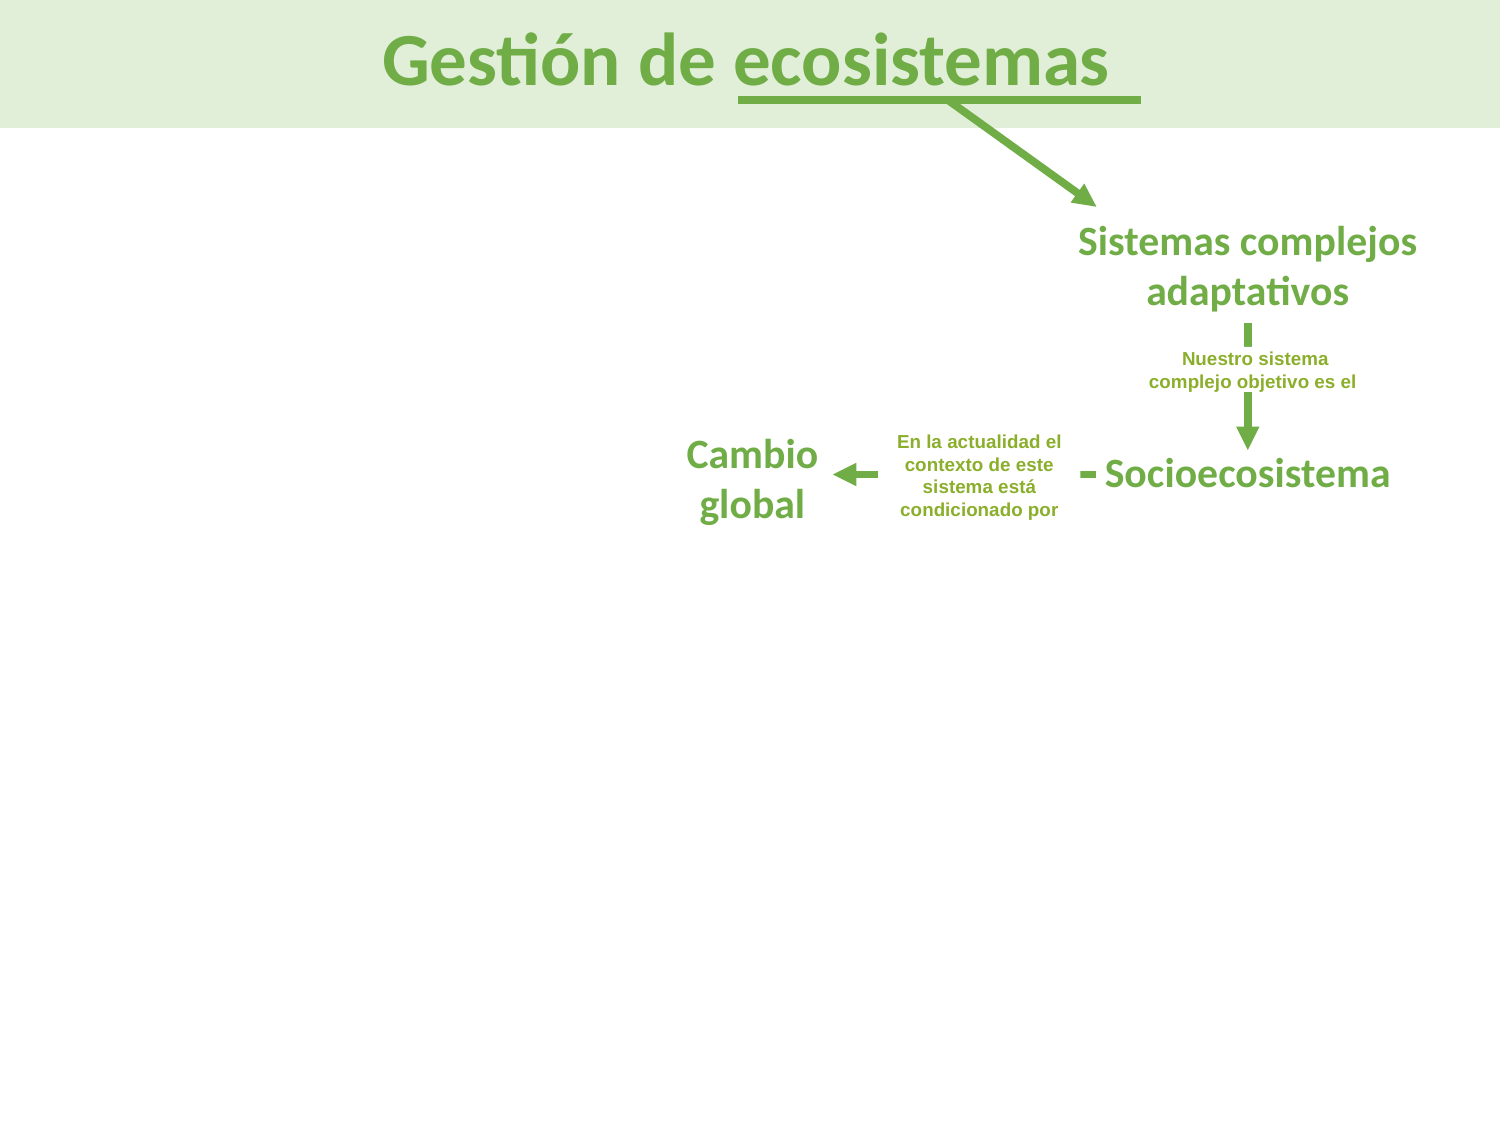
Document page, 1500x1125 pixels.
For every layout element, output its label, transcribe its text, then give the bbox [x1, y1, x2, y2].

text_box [737, 100, 1142, 207]
text_box Socioecosistema [1101, 437, 1445, 503]
text_box Gestión de ecosistemas [198, 2, 1277, 108]
text_box [0, 0, 1500, 127]
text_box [832, 429, 1097, 521]
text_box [1140, 322, 1370, 451]
text_box Sistemas complejos adaptativos [1050, 206, 1445, 322]
text_box Cambio global [626, 419, 878, 535]
